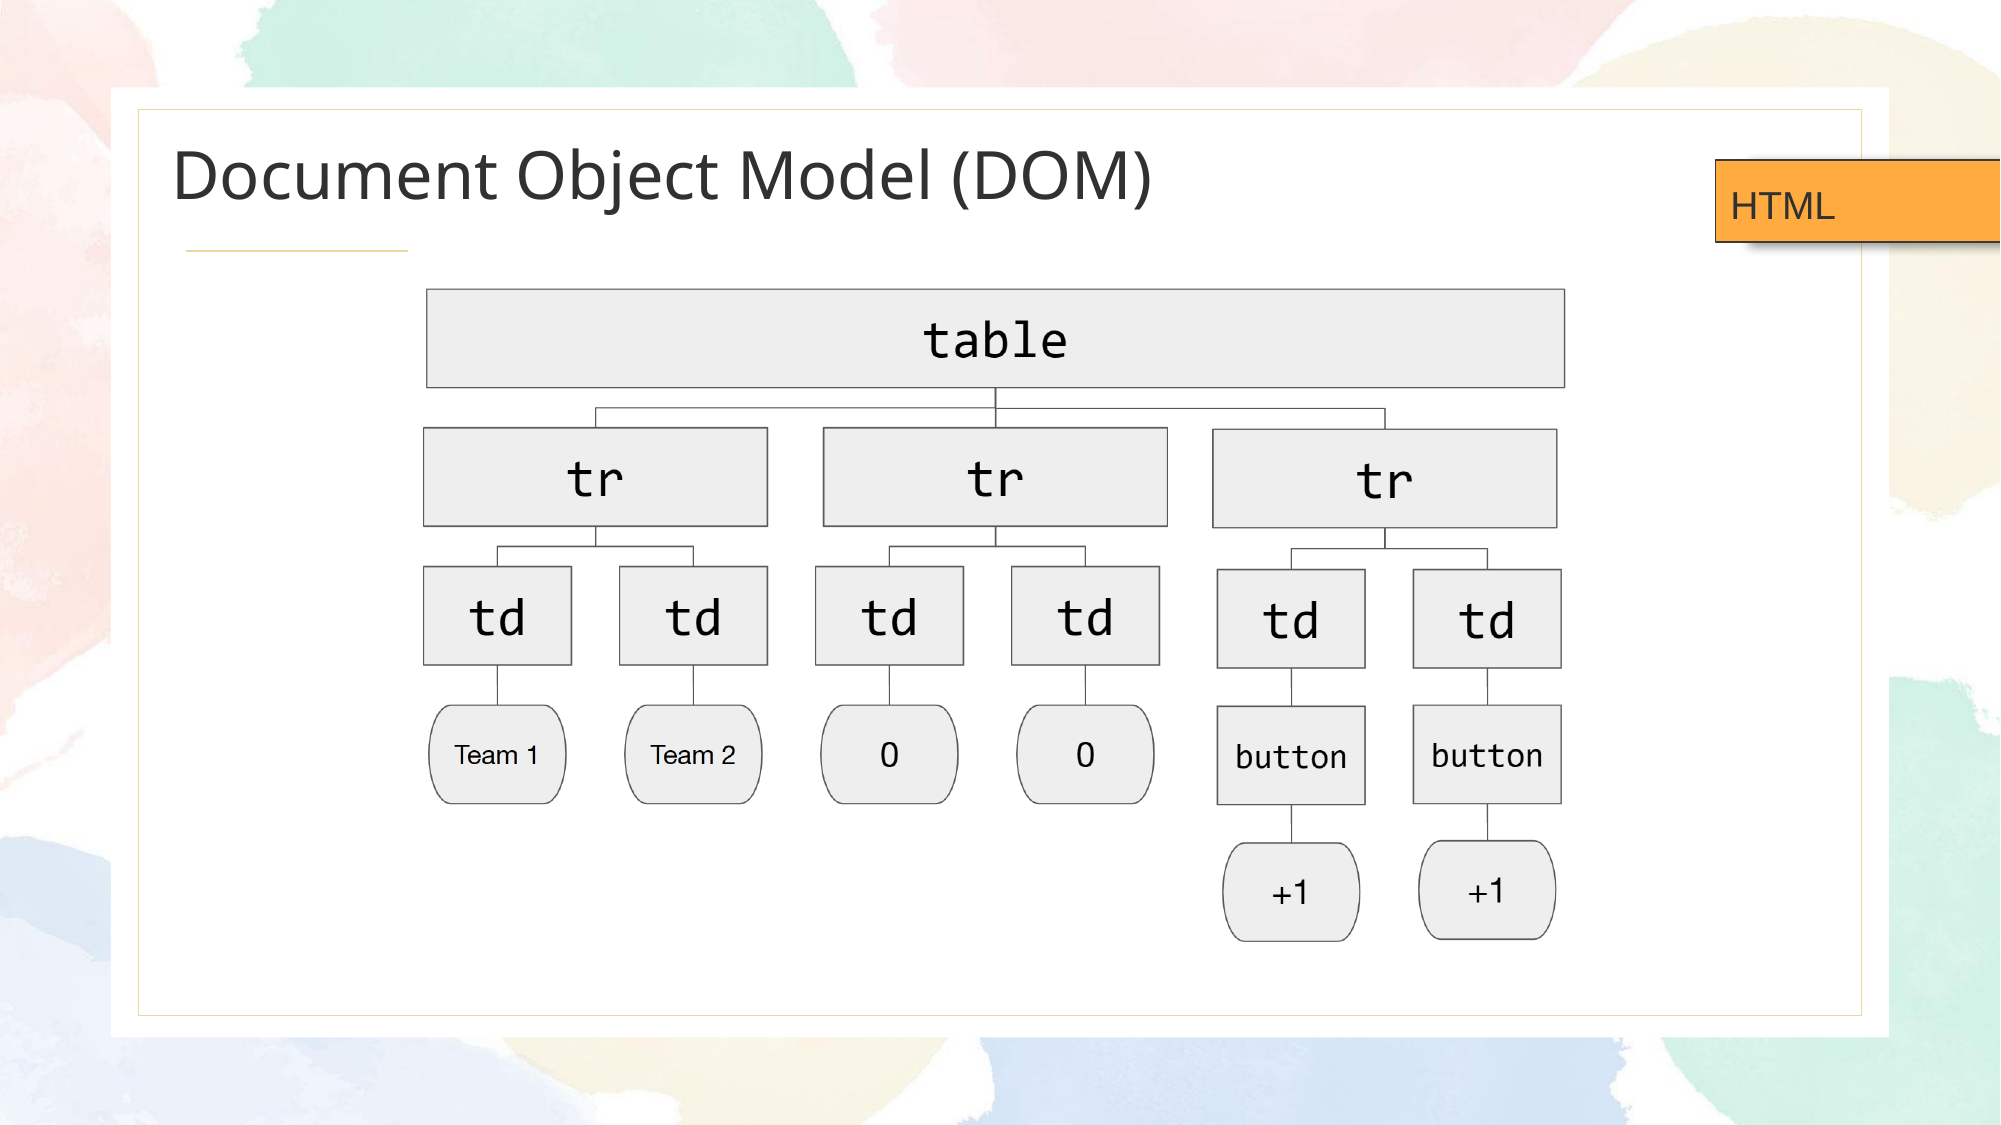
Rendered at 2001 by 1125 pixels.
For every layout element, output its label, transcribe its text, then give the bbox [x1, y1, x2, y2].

picture [0, 0, 2001, 1125]
title Document Object Model (DOM) [155, 117, 1844, 244]
list HTML [1715, 159, 2000, 243]
